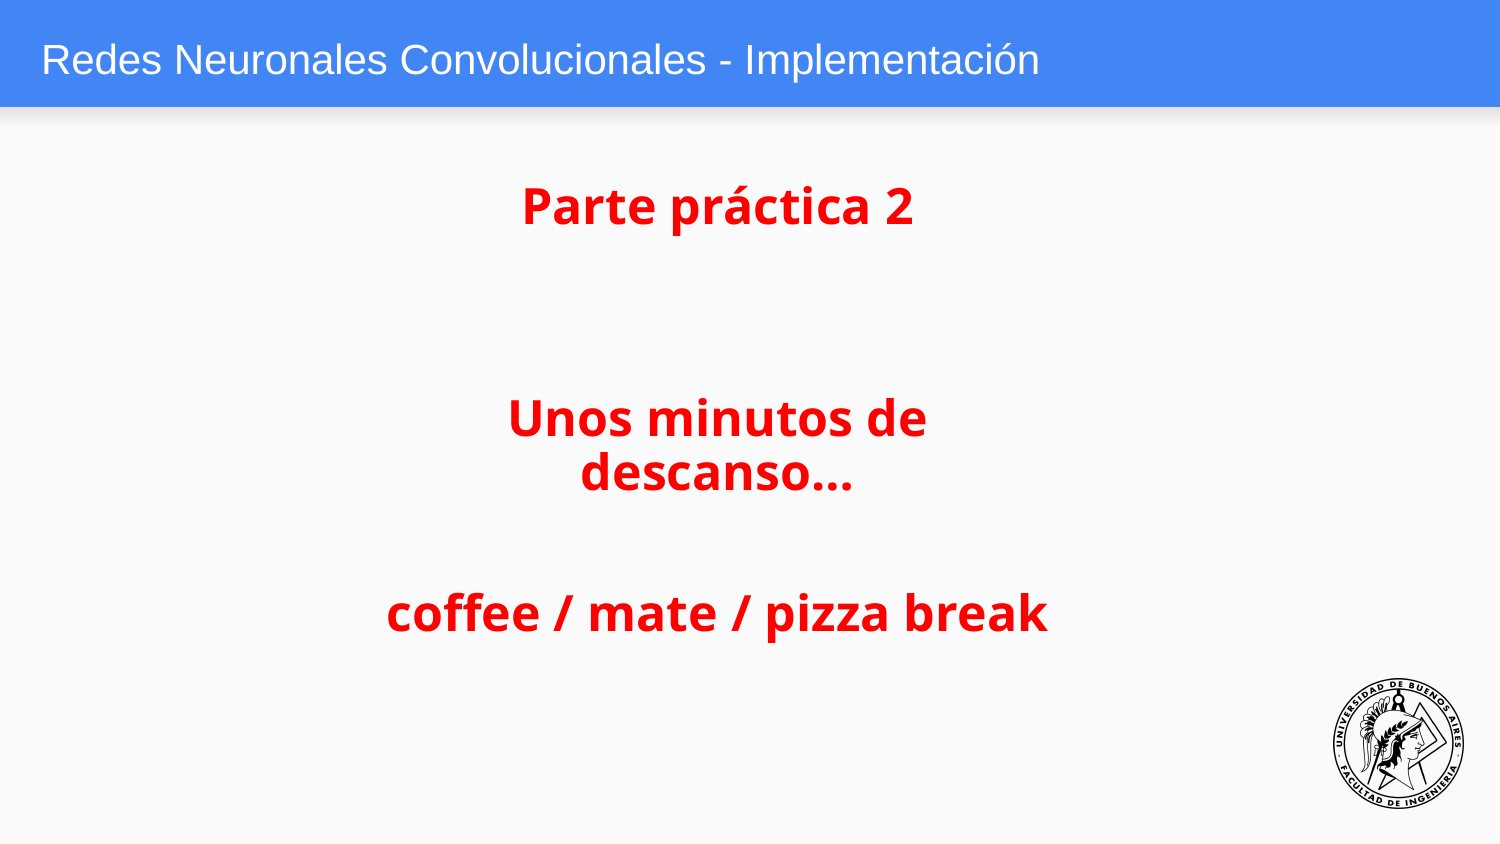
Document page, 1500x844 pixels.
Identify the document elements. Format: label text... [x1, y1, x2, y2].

text_box Parte práctica 2 Unos minutos de descanso… coffee / mate / pizza break [363, 175, 1072, 633]
picture [1333, 678, 1464, 809]
title Redes Neuronales Convolucionales - Implementación [26, 15, 1474, 91]
